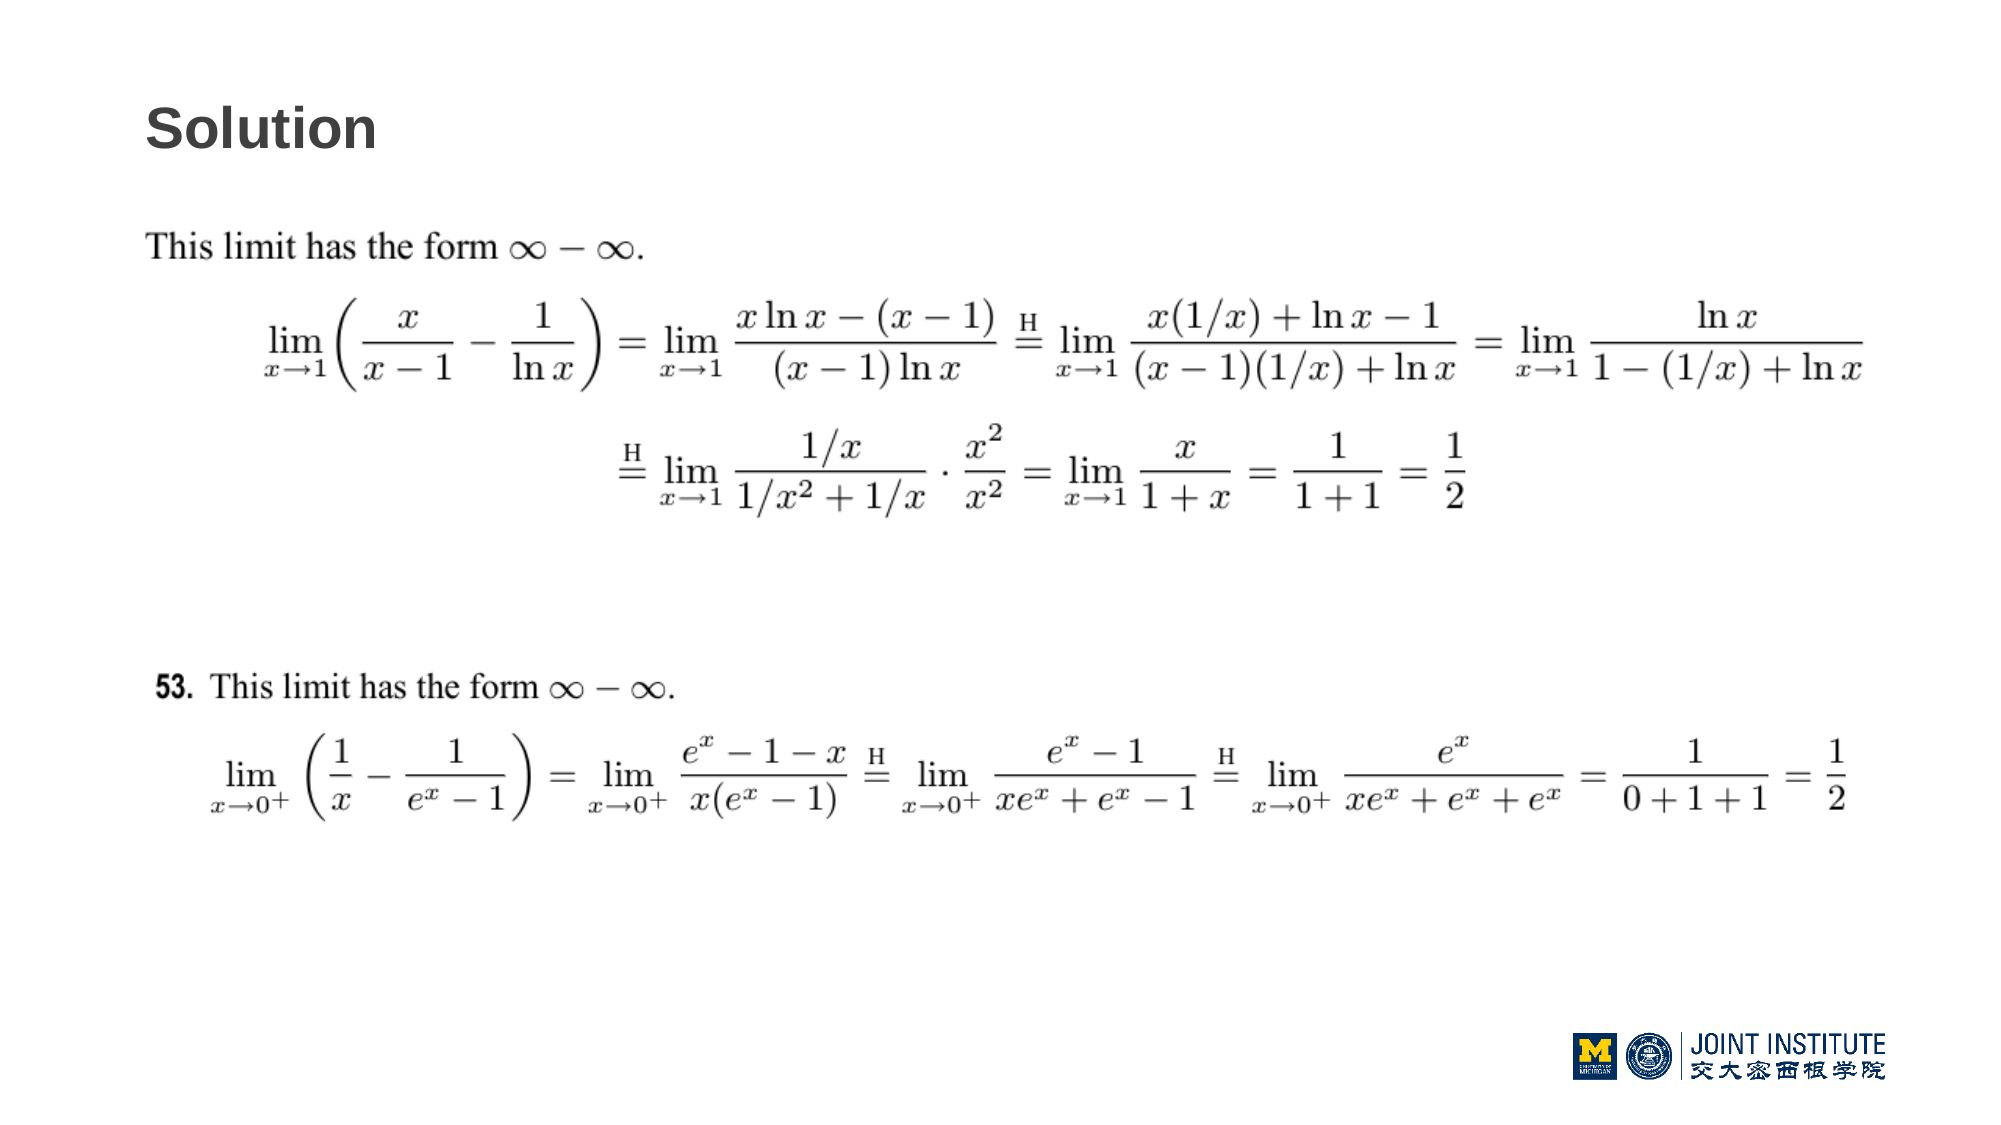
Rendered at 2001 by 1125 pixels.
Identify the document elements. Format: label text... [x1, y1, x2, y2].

picture [130, 190, 1966, 546]
picture [1573, 1032, 1885, 1080]
picture [130, 647, 1932, 848]
list Solution [130, 76, 1885, 175]
